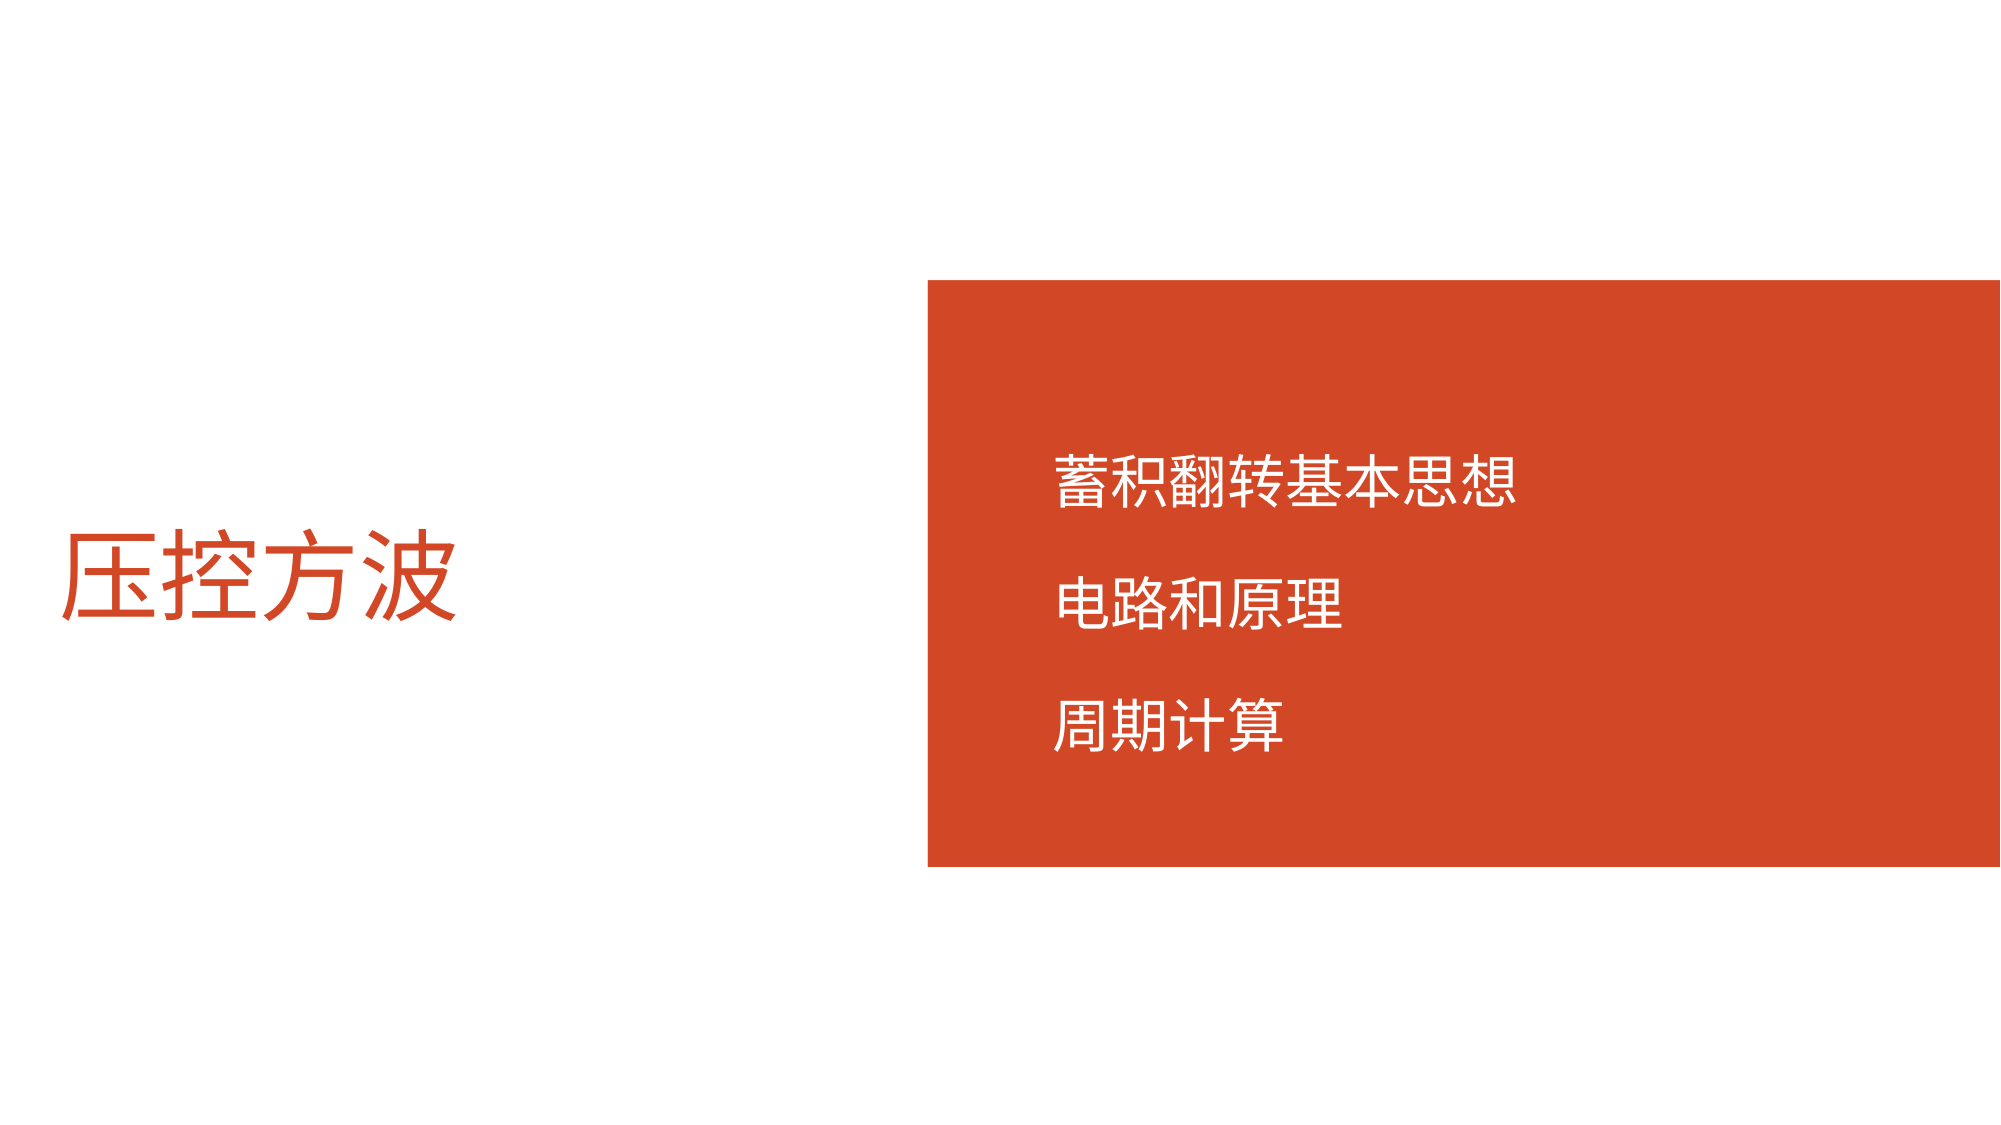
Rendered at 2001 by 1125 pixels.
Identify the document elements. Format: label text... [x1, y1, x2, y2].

title 压控方波 [44, 394, 912, 753]
list 蓄积翻转基本思想 电路和原理 周期计算 [1037, 323, 1902, 847]
